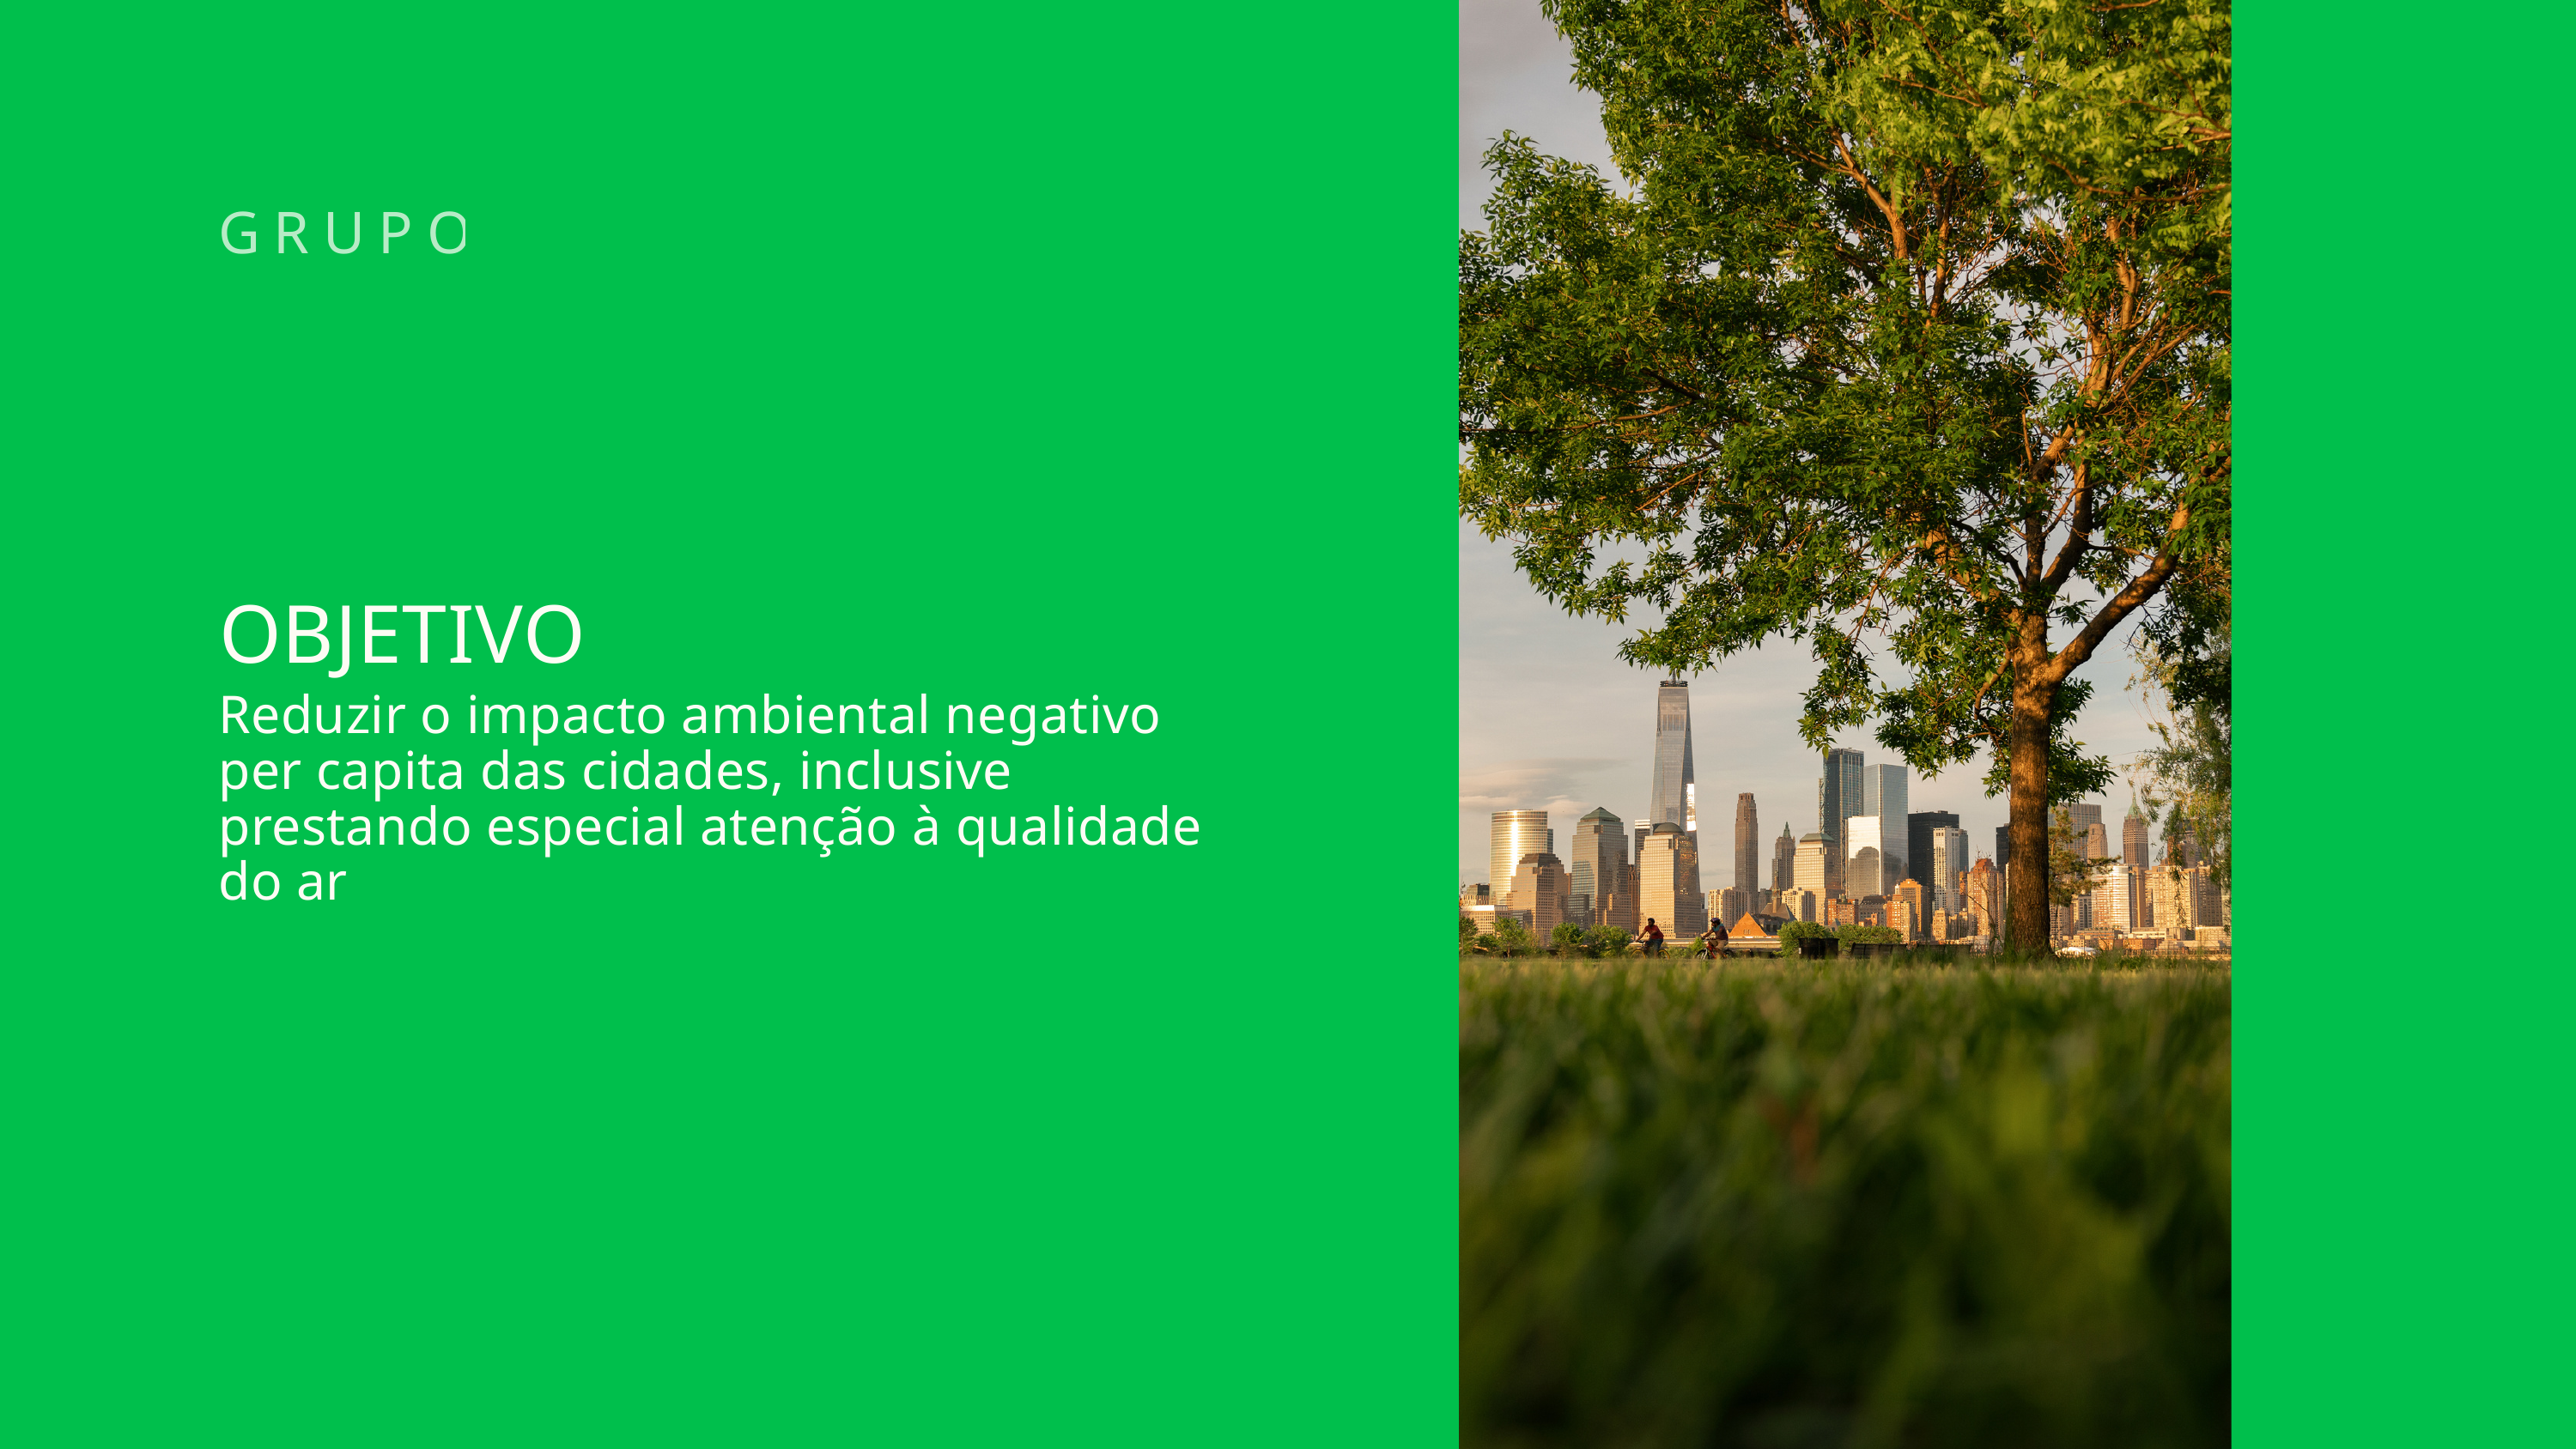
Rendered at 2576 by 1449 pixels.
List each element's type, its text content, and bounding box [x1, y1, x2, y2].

text_box Reduzir o impacto ambiental negativo per capita das cidades, inclusive prestando especial atenção à qualidade do ar [218, 688, 1232, 911]
text_box [1459, 0, 2232, 1449]
text_box OBJETIVO [218, 605, 1130, 680]
text_box GRUPO 5 [218, 193, 691, 265]
